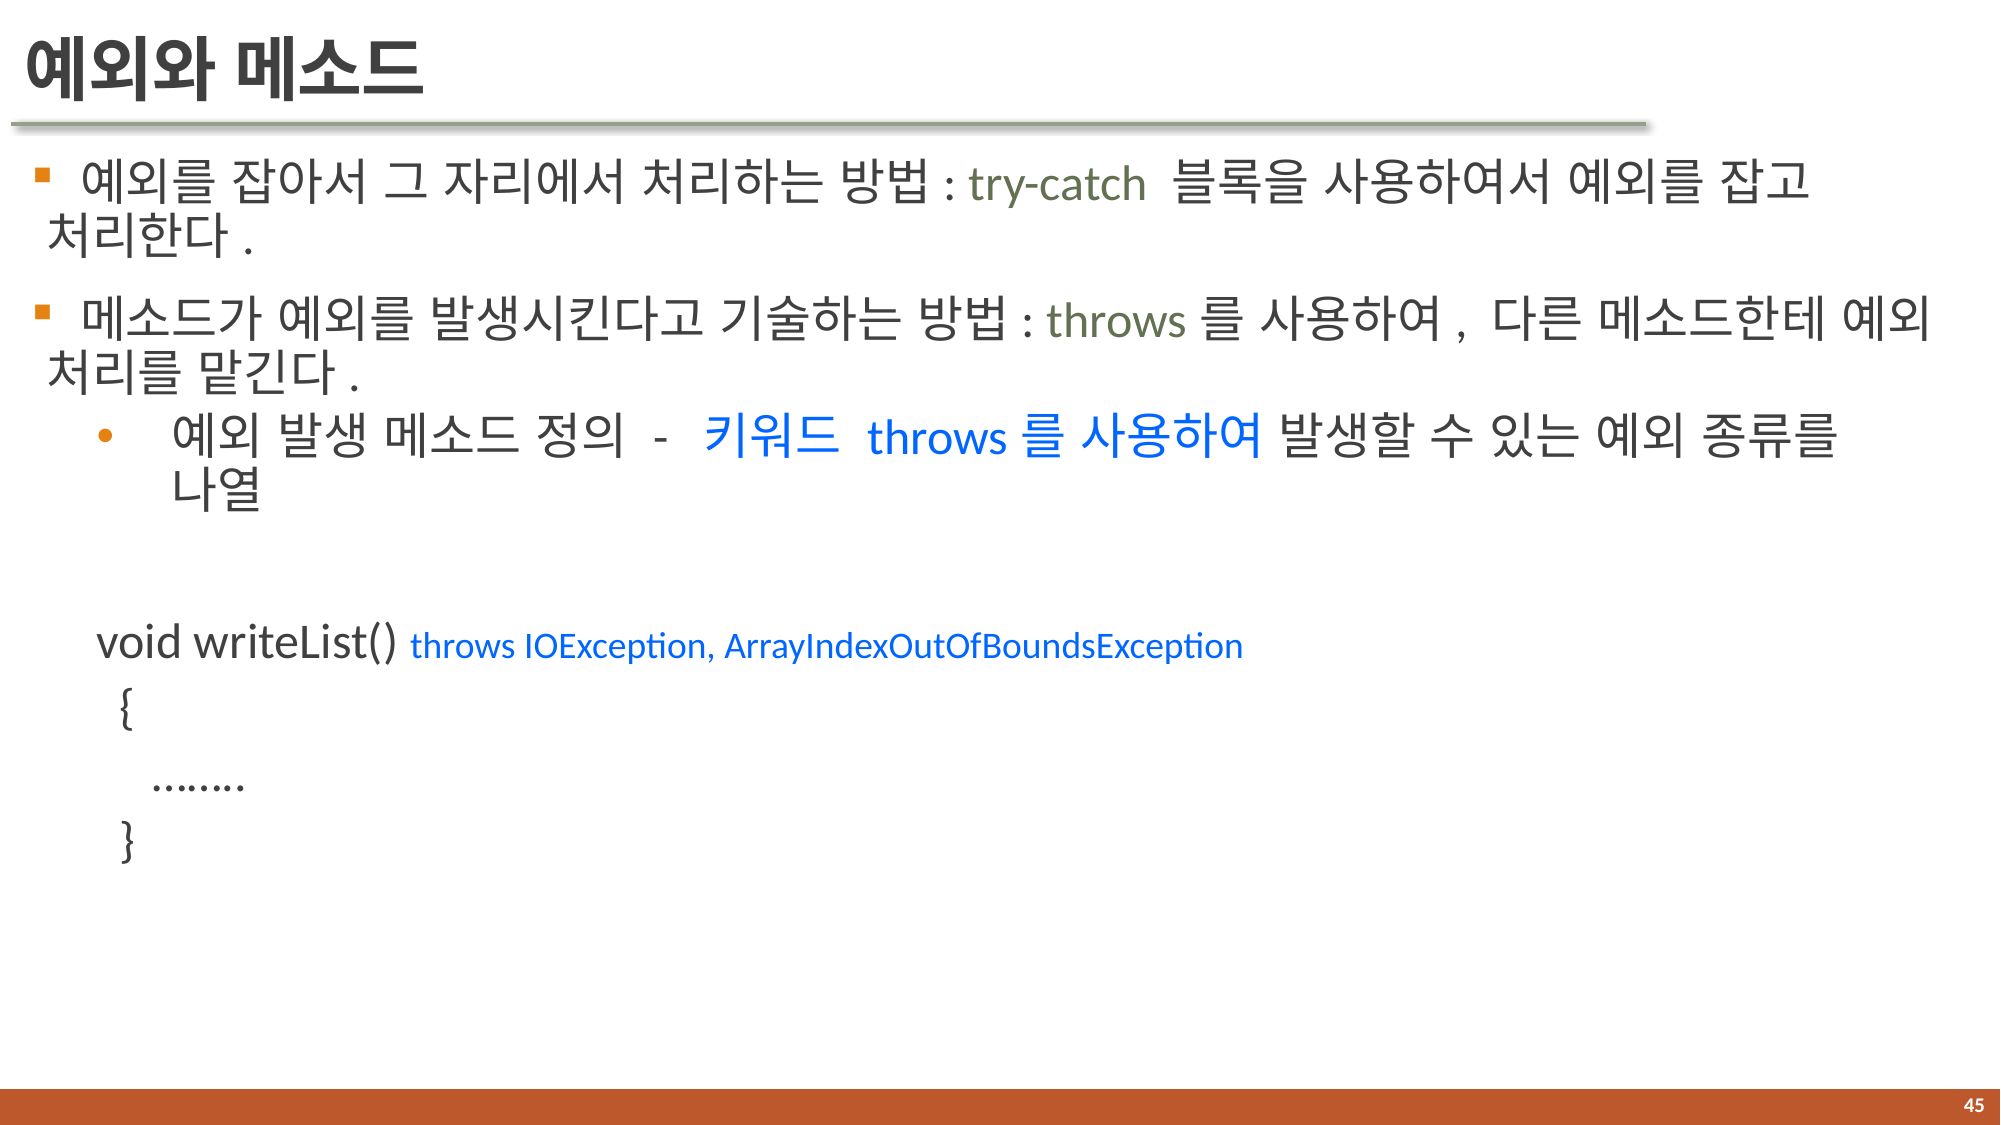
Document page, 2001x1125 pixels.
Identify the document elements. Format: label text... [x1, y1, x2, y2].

list 예외를 잡아서 그 자리에서 처리하는 방법: try-catch 블록을 사용하여서 예외를 잡고 처리한다. 메소드가 예외를 발생시킨다고 기술하는 방법: throws를 사용하여, 다른 메소드한테 예외 처리를 맡긴다. 예외 발생 메소드 정의 - 키워드 throws를 사용하여 발생할 수 있는 예외 종류를 나열 void writeList() throws IOException, ArrayIndexOutOfBoundsException { …….. } [31, 149, 1945, 1067]
slide_number 44 [1784, 1083, 2000, 1125]
title 예외와 메소드 [9, 17, 1660, 118]
